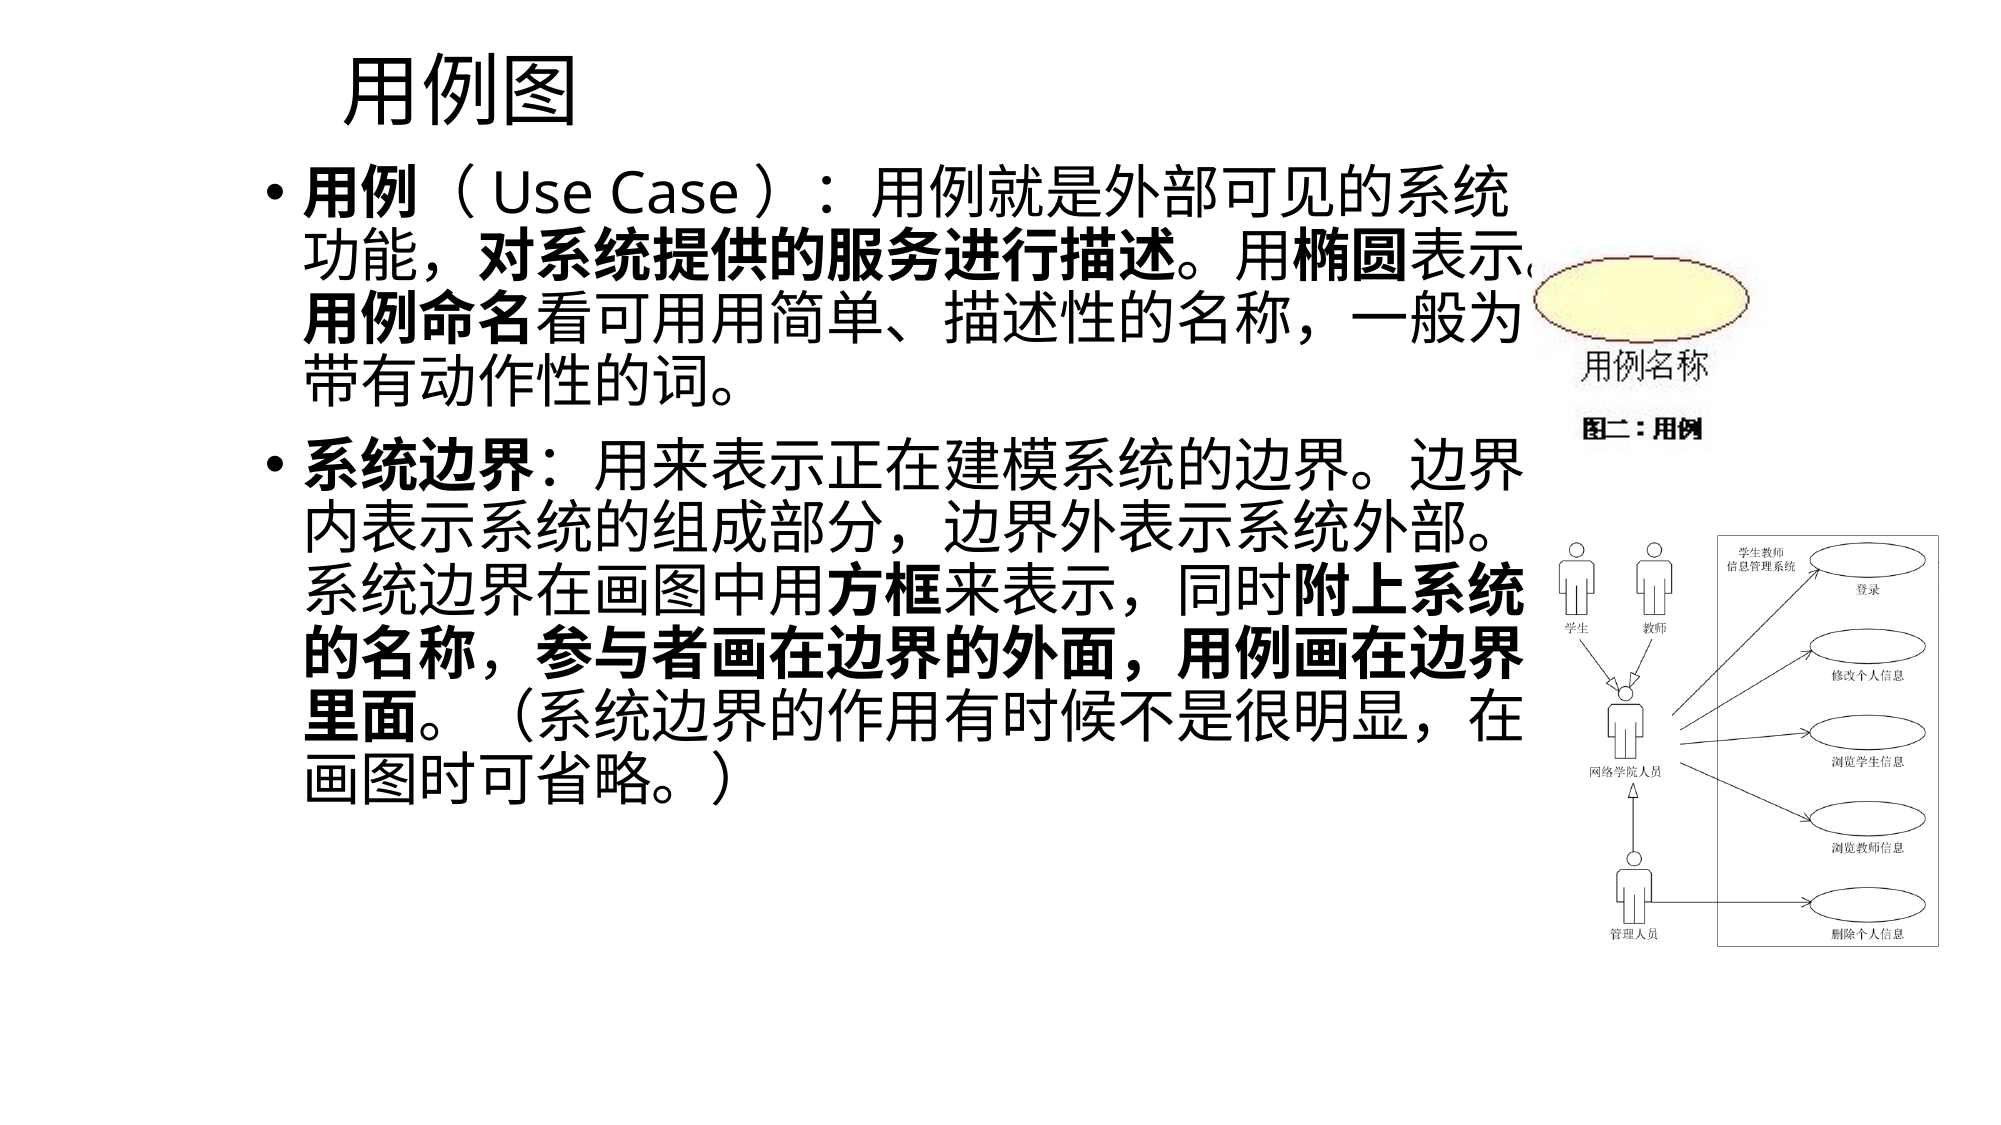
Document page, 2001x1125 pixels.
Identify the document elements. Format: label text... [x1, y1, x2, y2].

title 用例图 [326, 0, 1677, 188]
picture [1531, 245, 1772, 468]
list 用例（Use Case）：用例就是外部可见的系统功能，对系统提供的服务进行描述。用椭圆表示。用例命名看可用用简单、描述性的名称，一般为带有动作性的词。 系统边界：用来表示正在建模系统的边界。边界内表示系统的组成部分，边界外表示系统外部。系统边界在画图中用方框来表示，同时附上系统的名称，参与者画在边界的外面，用例画在边界里面。（系统边界的作用有时候不是很明显，在画图时可省略。） [249, 155, 1556, 1012]
picture [1546, 532, 1939, 947]
